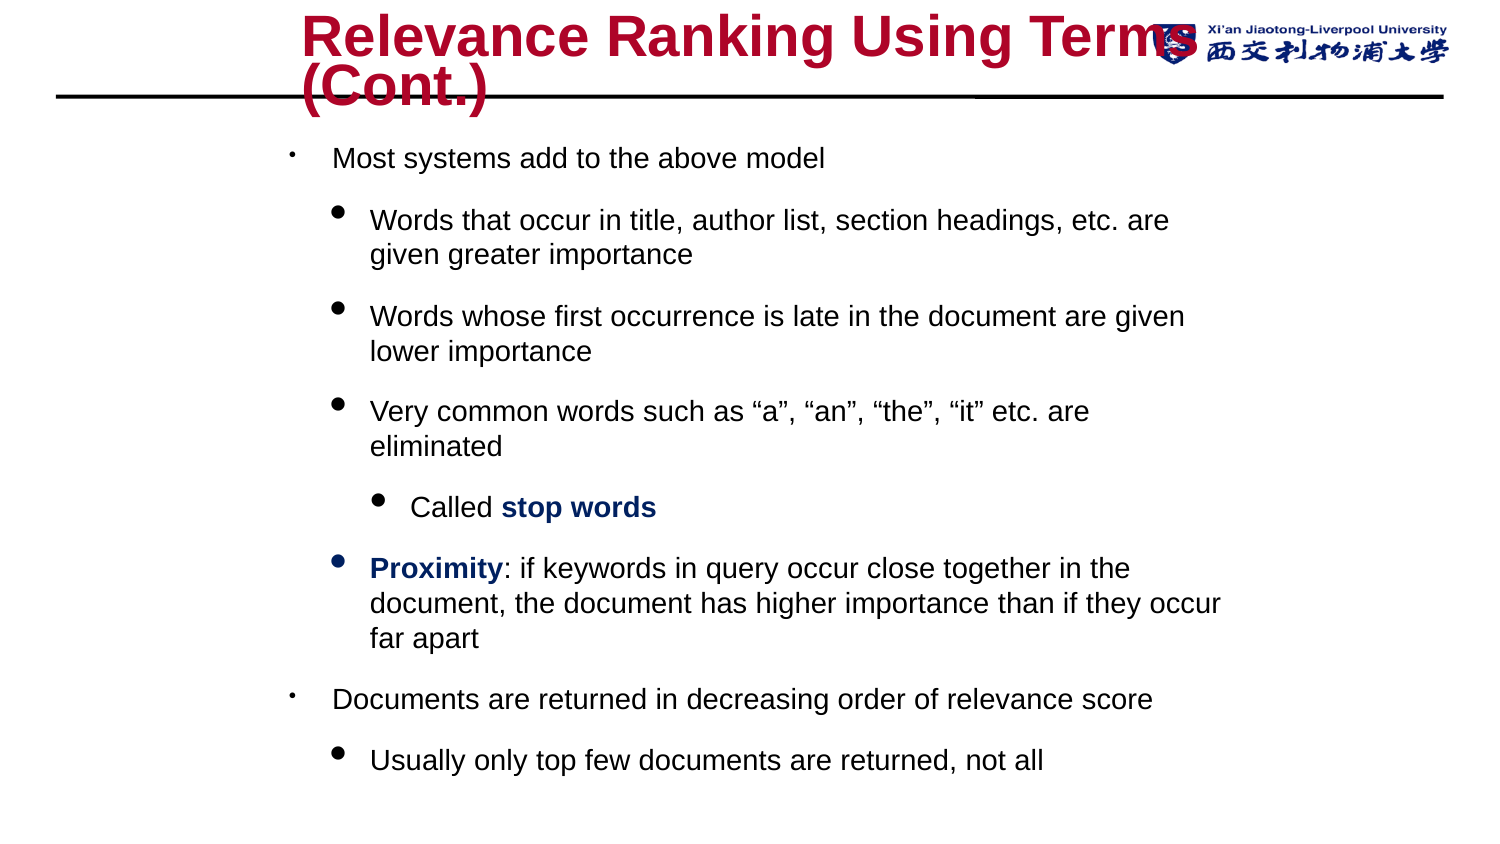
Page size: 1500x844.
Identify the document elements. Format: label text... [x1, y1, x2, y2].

list Most systems add to the above model Words that occur in title, author list, section headings, etc. are given greater importance Words whose first occurrence is late in the document are given lower importance Very common words such as “a”, “an”, “the”, “it” etc. are eliminated Called stop words Proximity: if keywords in query occur close together in the document, the document has higher importance than if they occur far apart Documents are returned in decreasing order of relevance score Usually only top few documents are returned, not all [283, 134, 1231, 738]
title Relevance Ranking Using Terms (Cont.) [296, 12, 1290, 88]
picture [1149, 11, 1453, 75]
